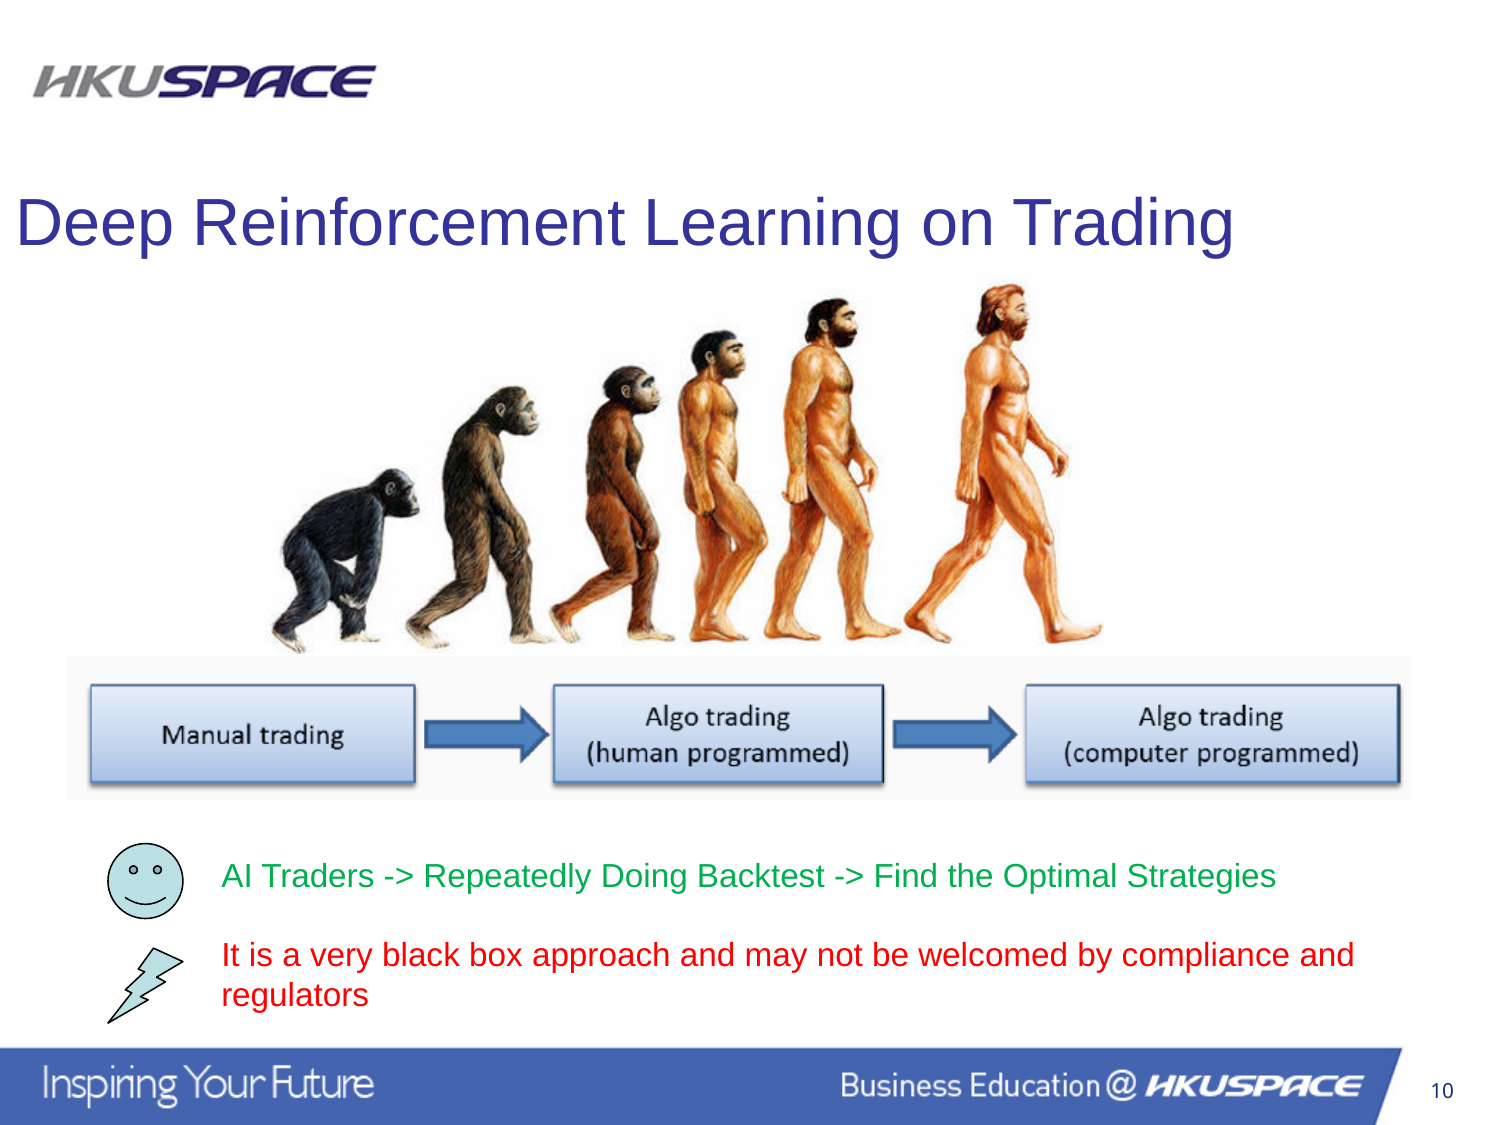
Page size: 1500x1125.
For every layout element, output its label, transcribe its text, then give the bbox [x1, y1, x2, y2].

slide_number 10 [1415, 1070, 1499, 1125]
text_box [107, 843, 183, 919]
picture [0, 0, 1500, 1125]
title Deep Reinforcement Learning on Trading [0, 101, 1325, 266]
text_box AI Traders -> Repeatedly Doing Backtest -> Find the Optimal Strategies It is a very black box approach and may not be welcomed by compliance and regulators [206, 846, 1388, 1021]
text_box [107, 948, 183, 1024]
